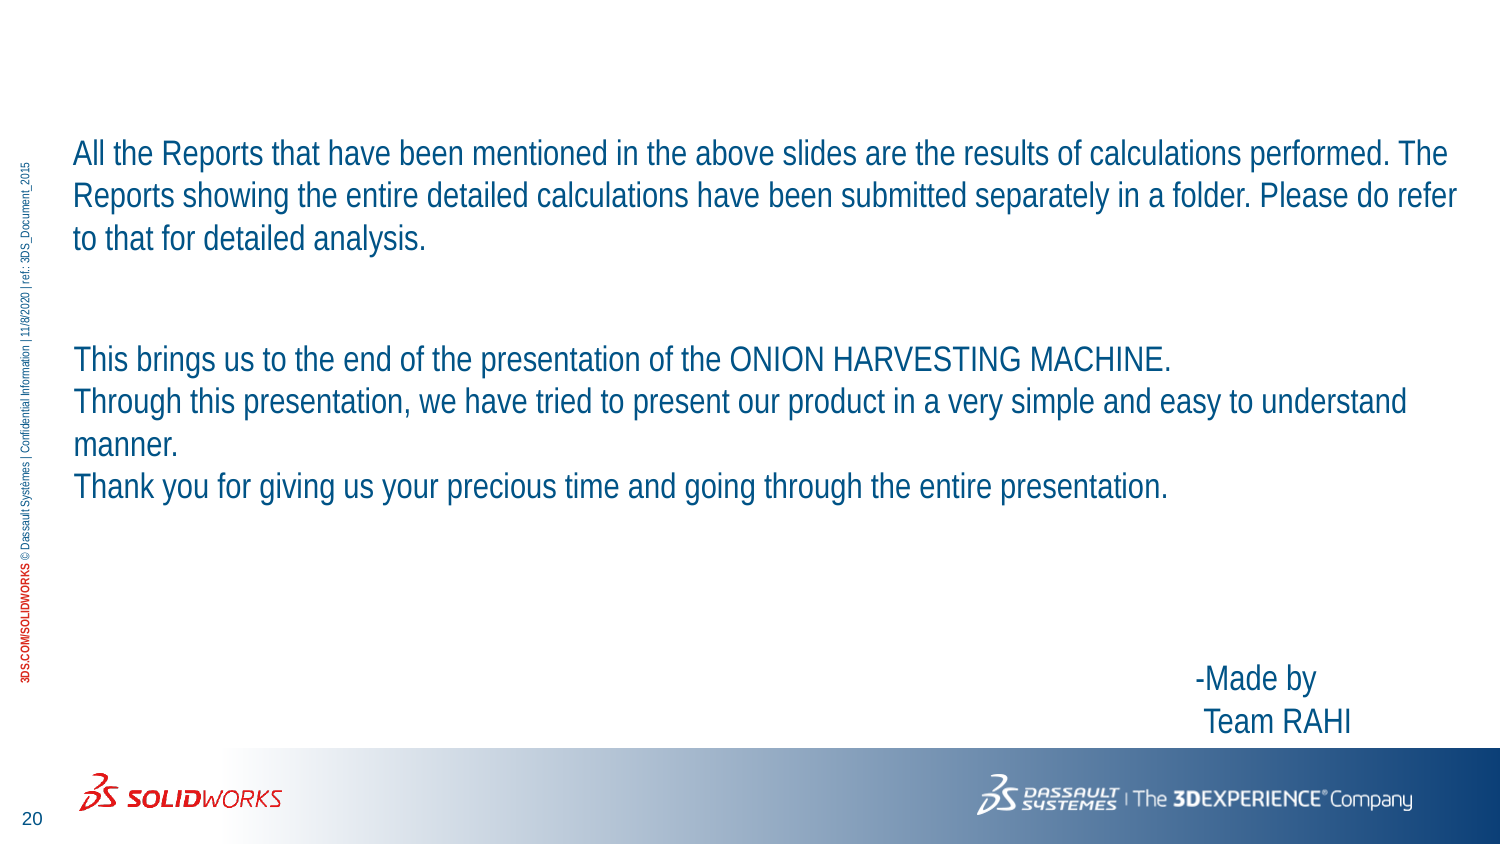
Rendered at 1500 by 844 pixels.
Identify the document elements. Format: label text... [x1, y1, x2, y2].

text_box This brings us to the end of the presentation of the ONION HARVESTING MACHINE. Through this presentation, we have tried to present our product in a very simple and easy to understand manner. Thank you for giving us your precious time and going through the entire presentation. [58, 328, 1442, 514]
text_box -Made by Team RAHI [1180, 647, 1490, 748]
picture [977, 774, 1412, 815]
text_box All the Reports that have been mentioned in the above slides are the results of calculations performed. The Reports showing the entire detailed calculations have been submitted separately in a folder. Please do refer to that for detailed analysis. [58, 122, 1477, 265]
picture [79, 773, 282, 811]
